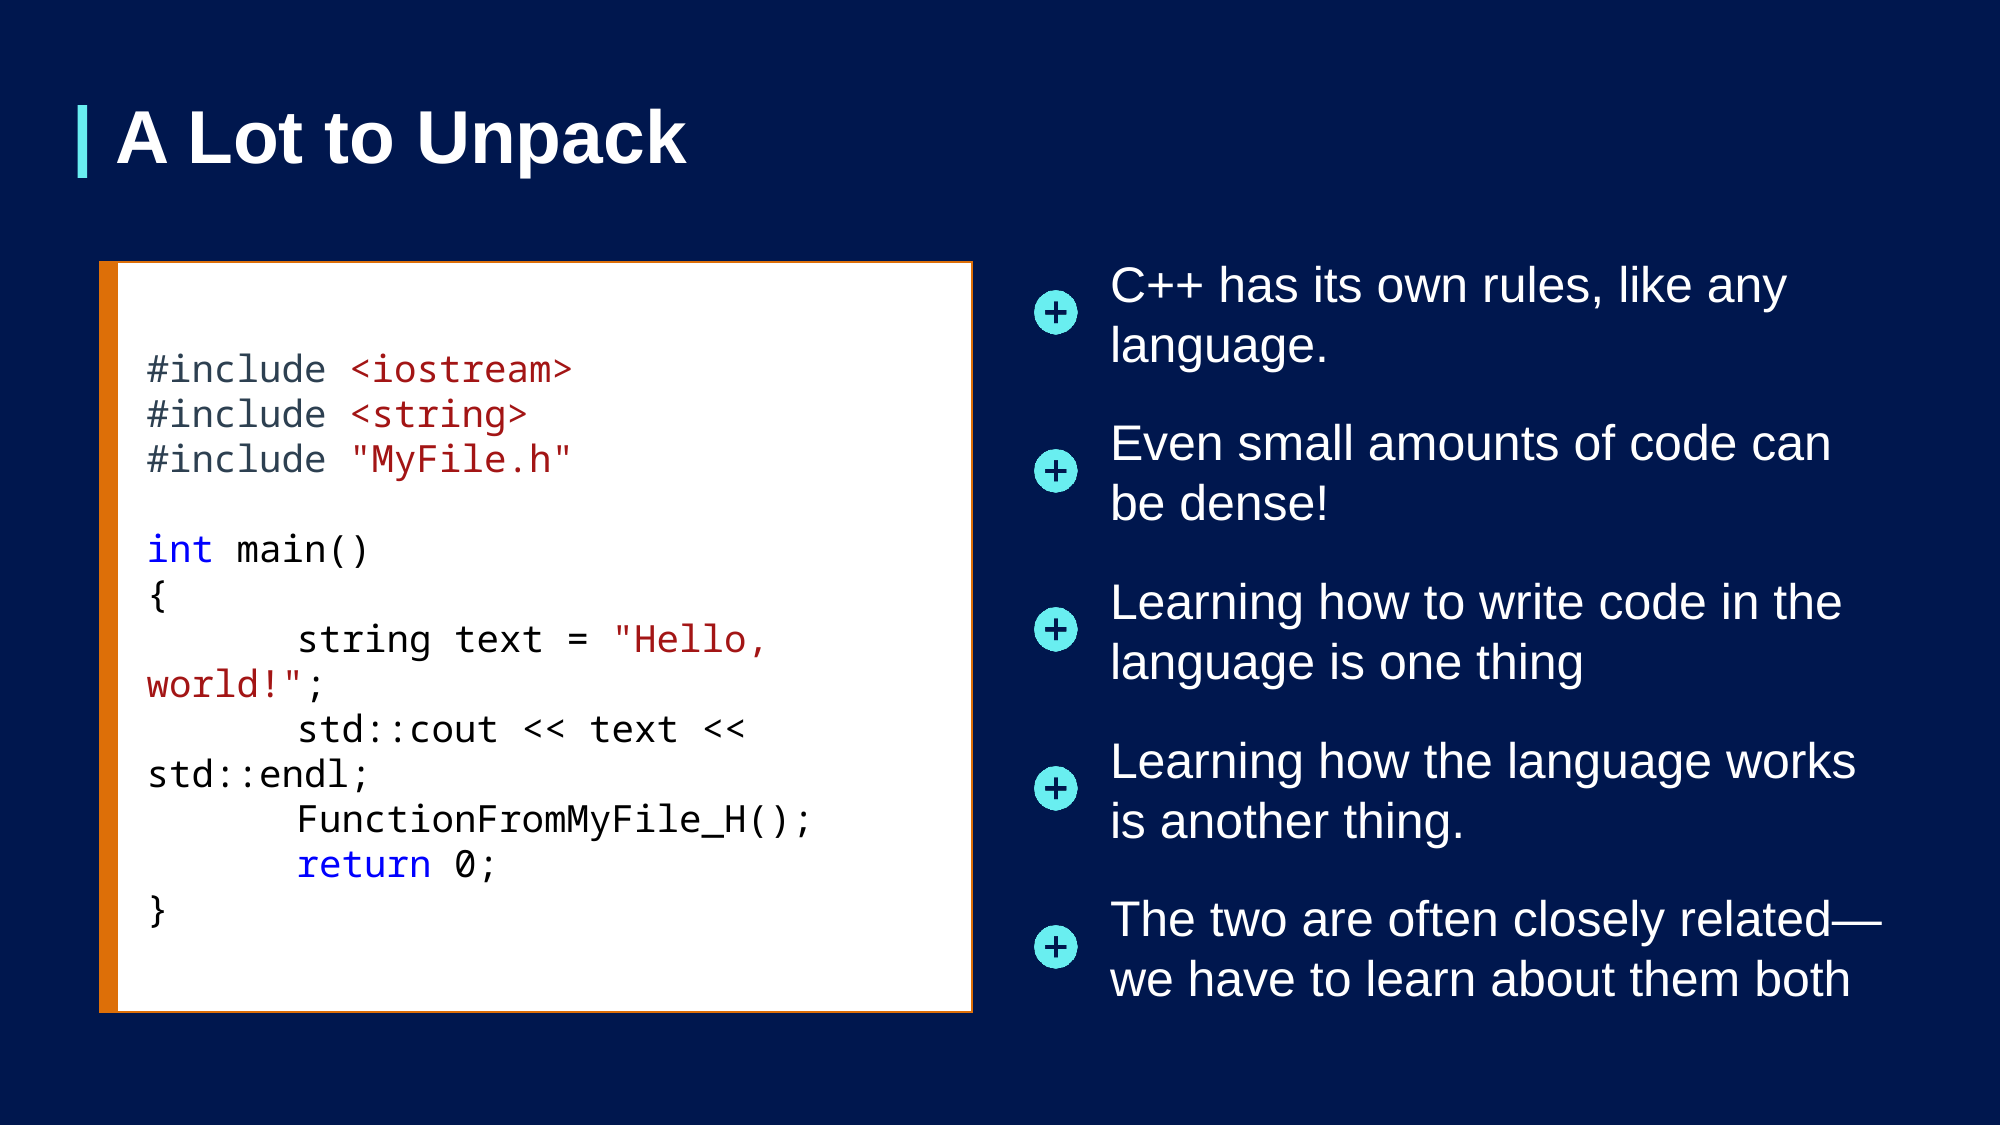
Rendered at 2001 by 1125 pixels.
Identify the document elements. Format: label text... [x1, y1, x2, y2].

title A Lot to Unpack [100, 91, 1886, 188]
picture [1028, 443, 1083, 498]
text_box Learning how the language works is another thing. [1095, 720, 1900, 856]
text_box #include <iostream> #include <string> #include "MyFile.h" int main() { string text = "Hello, world!"; std::cout << text << std::endl; FunctionFromMyFile_H(); return 0; } [118, 261, 973, 1013]
text_box The two are often closely related—we have to learn about them both [1095, 879, 1900, 1014]
picture [1028, 284, 1083, 340]
text_box [99, 261, 118, 1013]
text_box Learning how to write code in the language is one thing [1095, 561, 1900, 697]
picture [1028, 760, 1083, 816]
text_box C++ has its own rules, like any language. [1095, 244, 1900, 380]
text_box Even small amounts of code can be dense! [1095, 403, 1900, 538]
picture [1028, 919, 1083, 975]
picture [1028, 601, 1083, 657]
